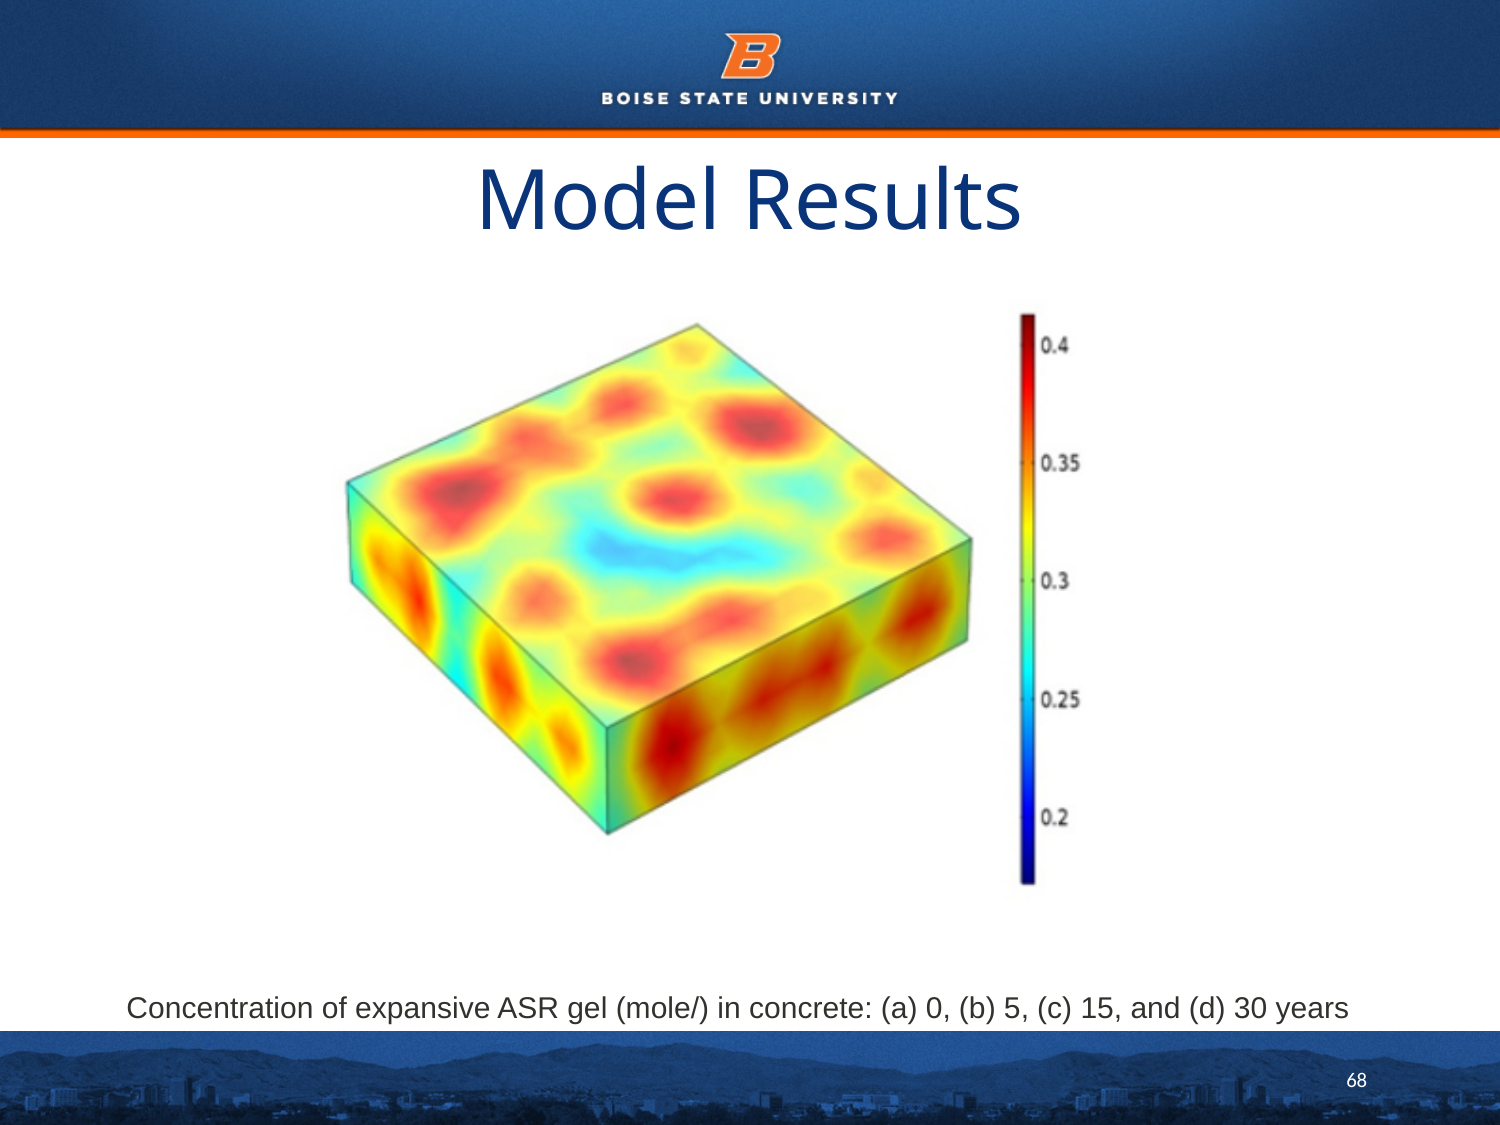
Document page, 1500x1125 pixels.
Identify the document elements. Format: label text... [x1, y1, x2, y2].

picture [331, 257, 1144, 938]
picture [0, 1031, 1500, 1125]
picture [0, 0, 1500, 138]
title Model Results [75, 137, 1425, 255]
